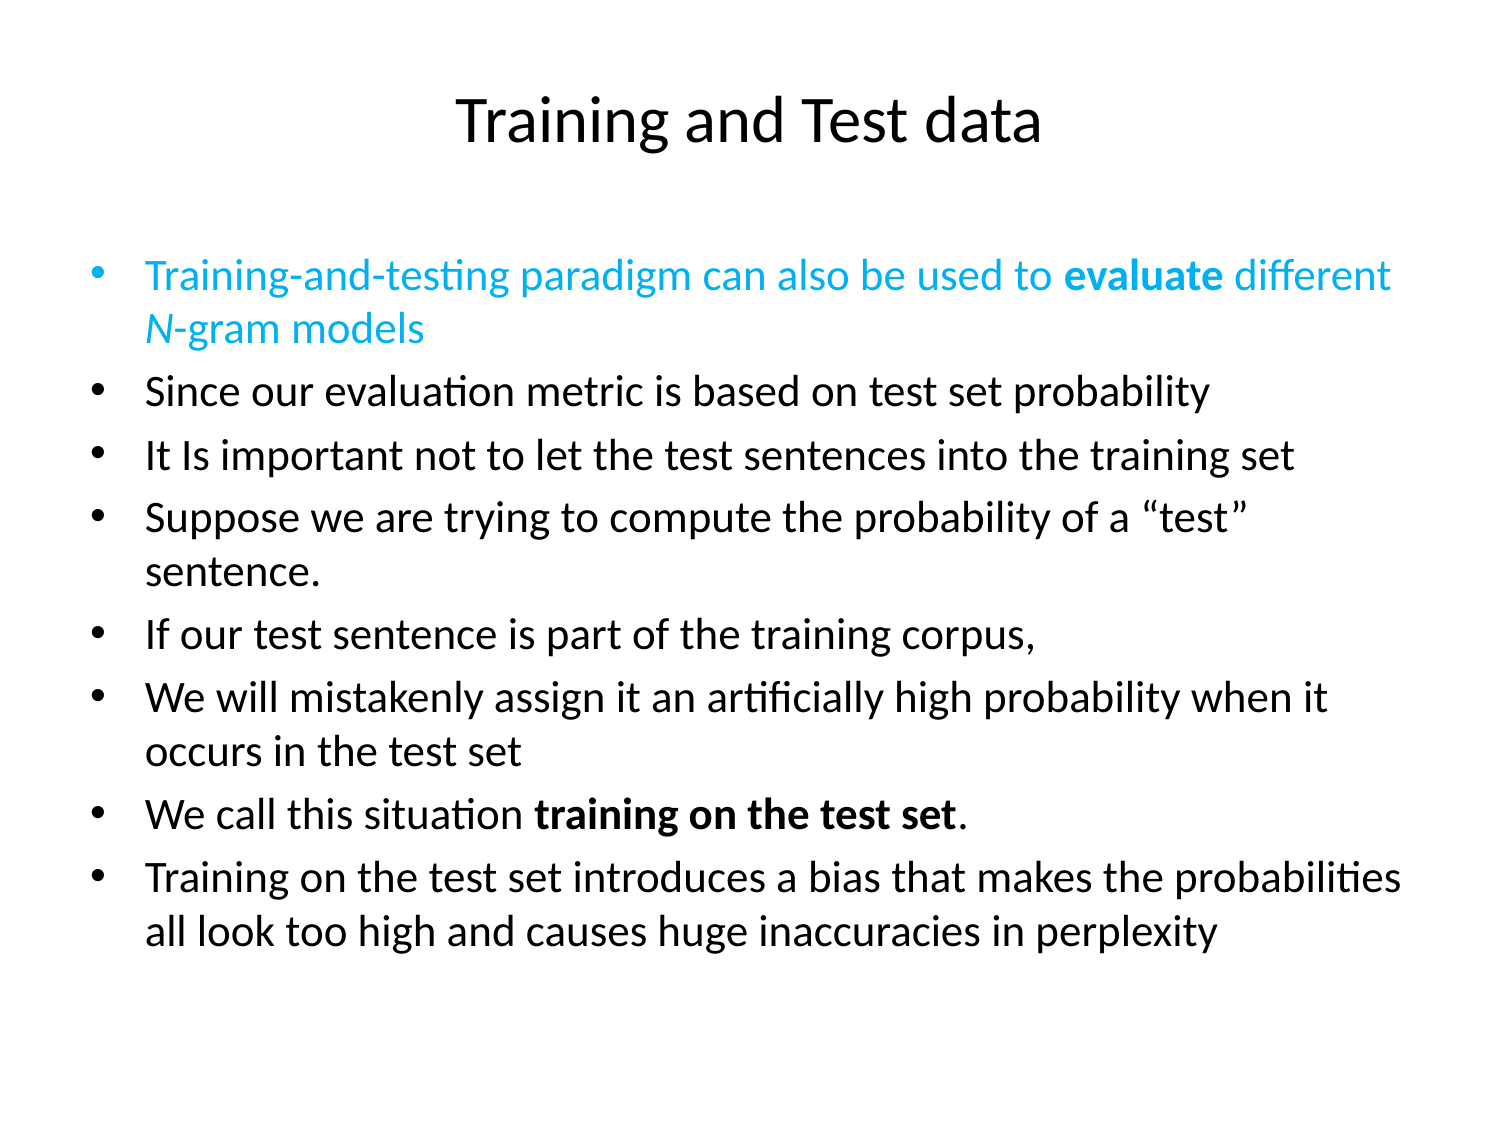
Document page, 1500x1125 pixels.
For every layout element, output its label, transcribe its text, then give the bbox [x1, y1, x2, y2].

title Training and Test data [75, 45, 1425, 188]
list Training-and-testing paradigm can also be used to evaluate different N-gram models Since our evaluation metric is based on test set probability It Is important not to let the test sentences into the training set Suppose we are trying to compute the probability of a “test” sentence. If our test sentence is part of the training corpus, We will mistakenly assign it an artificially high probability when it occurs in the test set We call this situation training on the test set. Training on the test set introduces a bias that makes the probabilities all look too high and causes huge inaccuracies in perplexity [75, 237, 1425, 1025]
